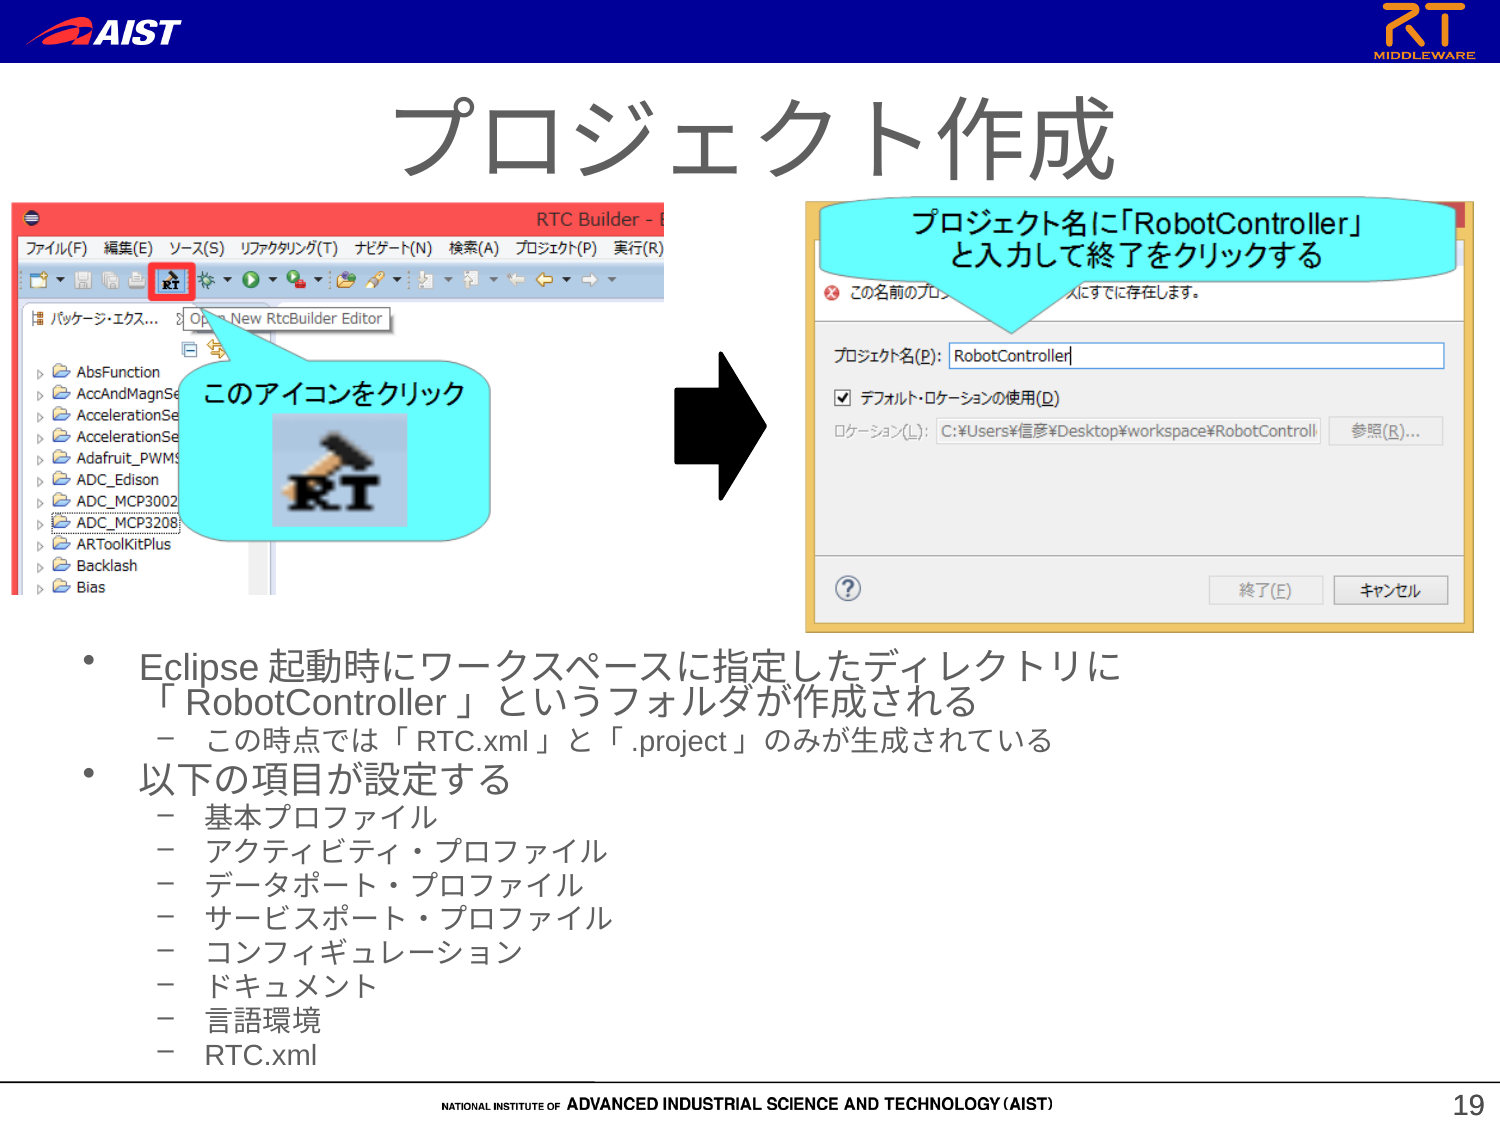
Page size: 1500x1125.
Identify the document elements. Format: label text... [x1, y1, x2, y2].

picture [11, 202, 664, 595]
title プロジェクト作成 [29, 66, 1474, 208]
picture [805, 195, 1475, 633]
picture [0, 0, 1500, 63]
text_box [674, 351, 767, 501]
text_box 19 [1149, 1078, 1500, 1125]
picture [442, 1097, 1052, 1110]
text_box Eclipse起動時にワークスペースに指定したディレクトリに「RobotController」というフォルダが作成される この時点では「RTC.xml」と「.project」のみが生成されている 以下の項目が設定する 基本プロファイル アクティビティ・プロファイル データポート・プロファイル サービスポート・プロファイル コンフィギュレーション ドキュメント 言語環境 RTC.xml [67, 643, 1367, 1050]
